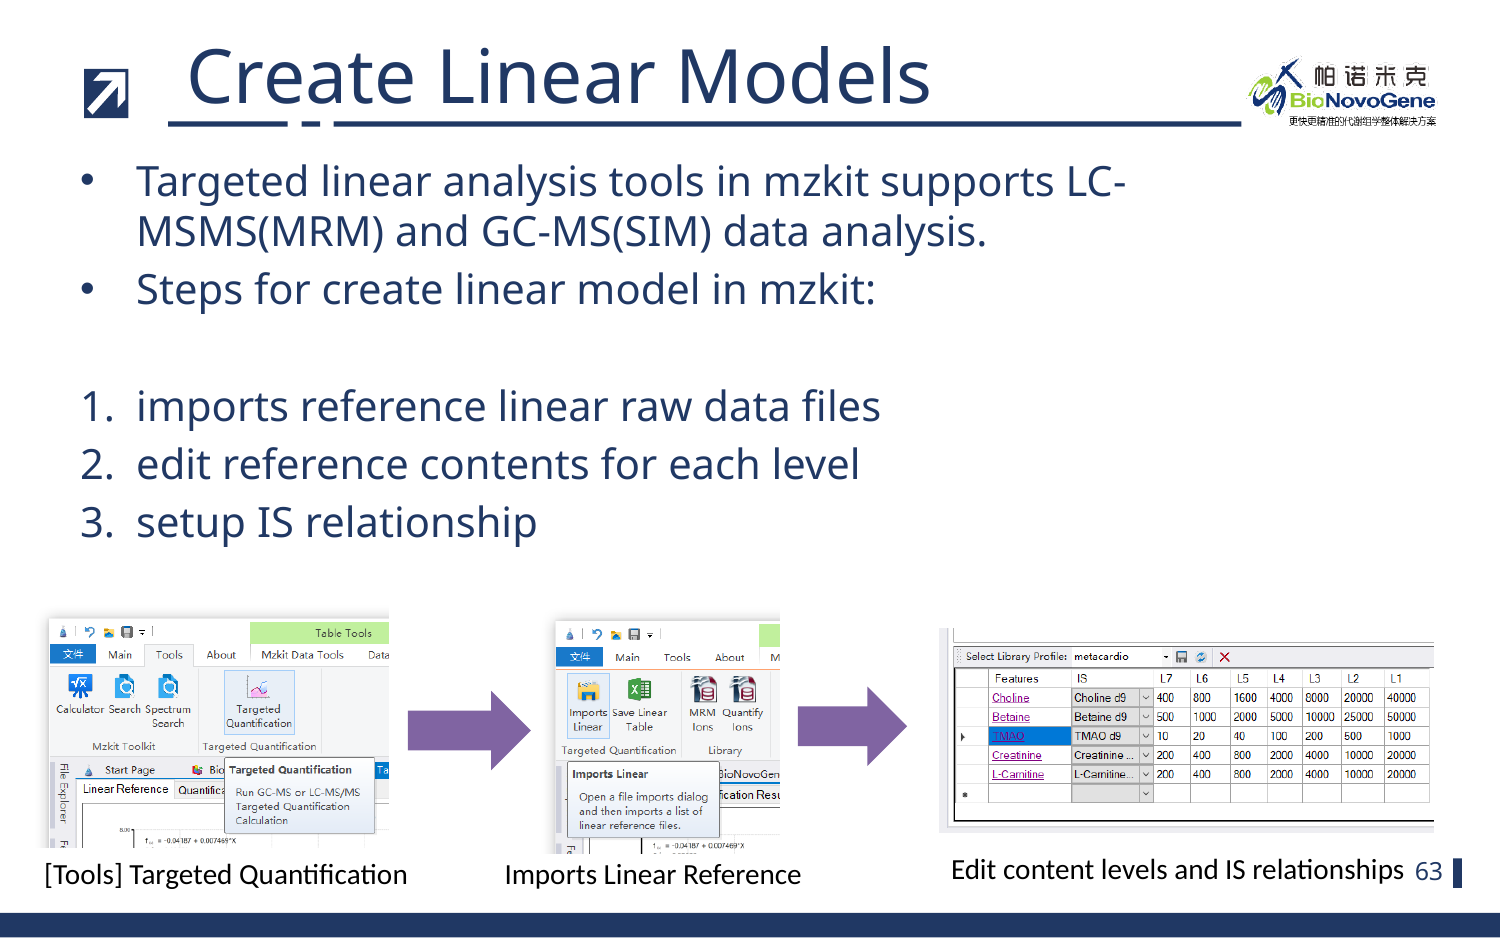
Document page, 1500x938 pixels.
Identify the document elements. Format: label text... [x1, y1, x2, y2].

picture [1245, 55, 1444, 132]
text_box Imports Linear Reference [489, 848, 831, 898]
text_box [Tools] Targeted Quantification [29, 848, 427, 898]
title Create Linear Models [171, 19, 1140, 127]
picture [30, 604, 389, 848]
text_box Edit content levels and IS relationships [936, 843, 1486, 893]
text_box [797, 686, 908, 767]
list Targeted linear analysis tools in mzkit supports LC-MSMS(MRM) and GC-MS(SIM) data analysis. Steps for create linear model in mzkit: imports reference linear raw data files edit reference contents for each level setup IS relationship [64, 146, 1331, 599]
picture [535, 607, 781, 854]
picture [939, 628, 1435, 833]
text_box [407, 690, 529, 771]
